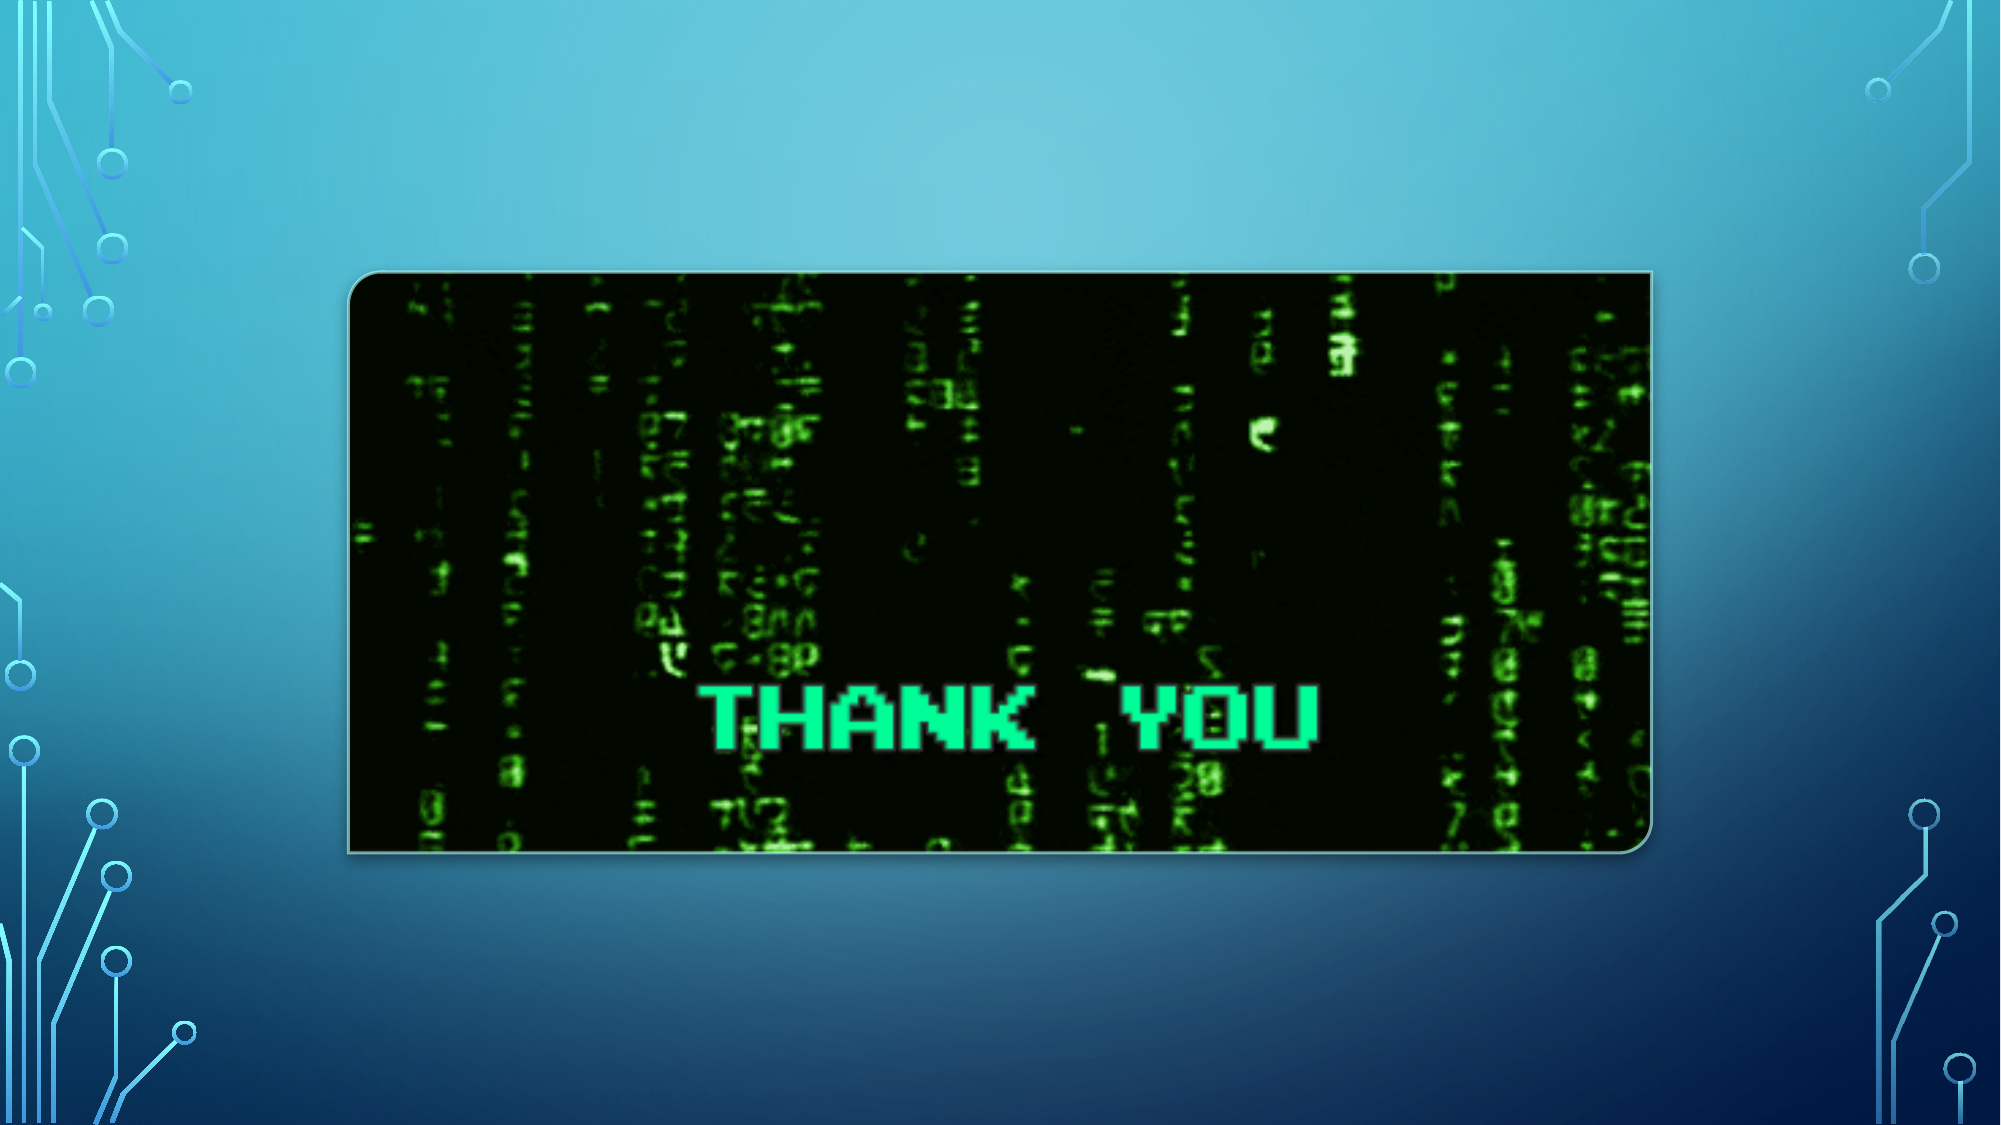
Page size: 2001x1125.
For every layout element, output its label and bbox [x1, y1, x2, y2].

list [1039, 369, 1813, 950]
picture [348, 271, 1652, 854]
